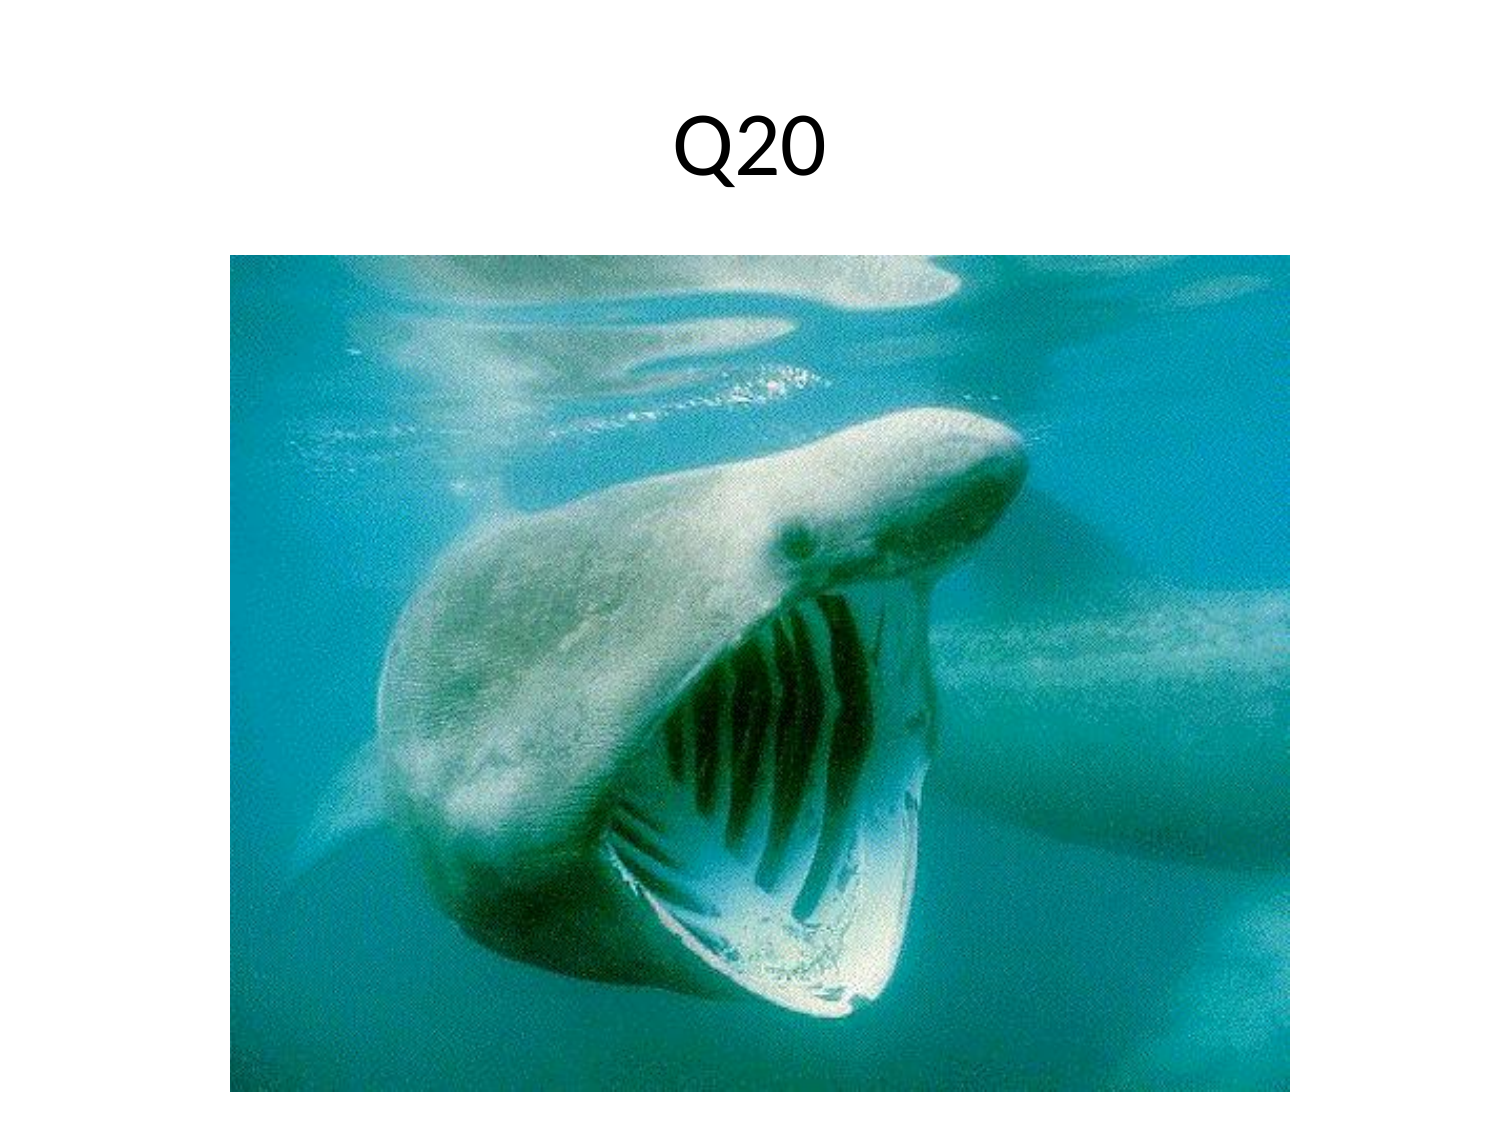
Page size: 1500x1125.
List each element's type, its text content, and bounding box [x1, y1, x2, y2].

picture [229, 255, 1290, 1092]
title Q20 [75, 45, 1425, 233]
